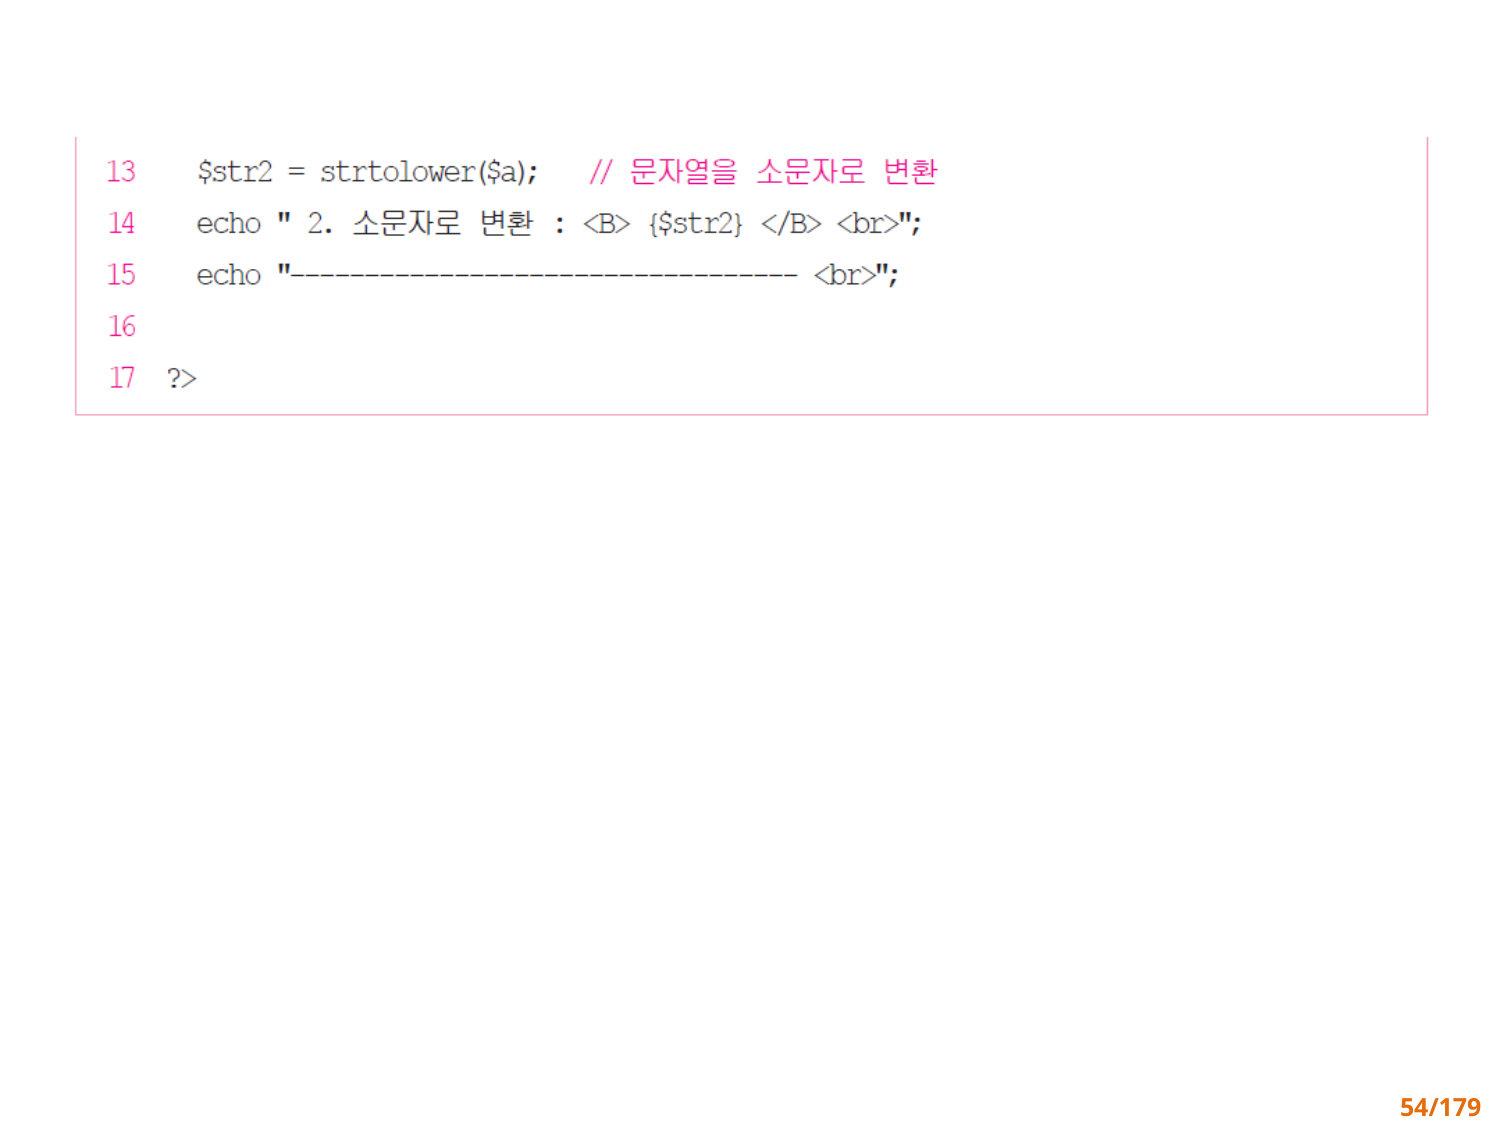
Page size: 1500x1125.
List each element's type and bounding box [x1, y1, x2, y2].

picture [52, 136, 1453, 438]
